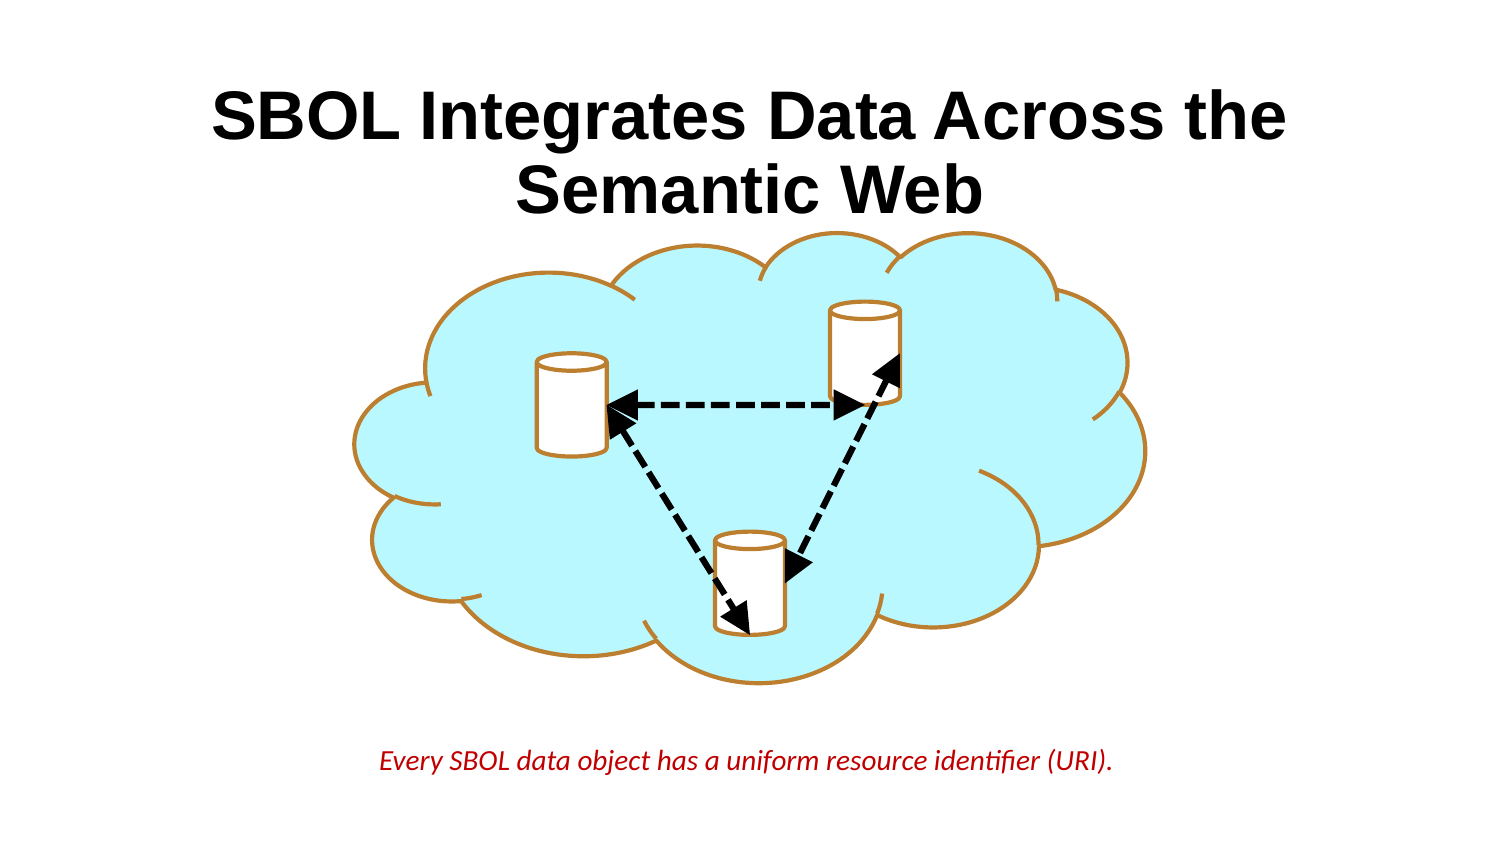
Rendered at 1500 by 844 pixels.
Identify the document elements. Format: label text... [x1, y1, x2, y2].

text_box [571, 456, 716, 584]
text_box [712, 542, 788, 637]
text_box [606, 353, 831, 406]
text_box [534, 351, 609, 459]
text_box [352, 230, 1148, 686]
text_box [784, 404, 866, 584]
text_box [827, 299, 903, 407]
text_box [720, 529, 779, 539]
text_box Every SBOL data object has a uniform resource identifier (URI). [51, 738, 1449, 832]
text_box SBOL Integrates Data Across the Semantic Web [51, 72, 1449, 167]
